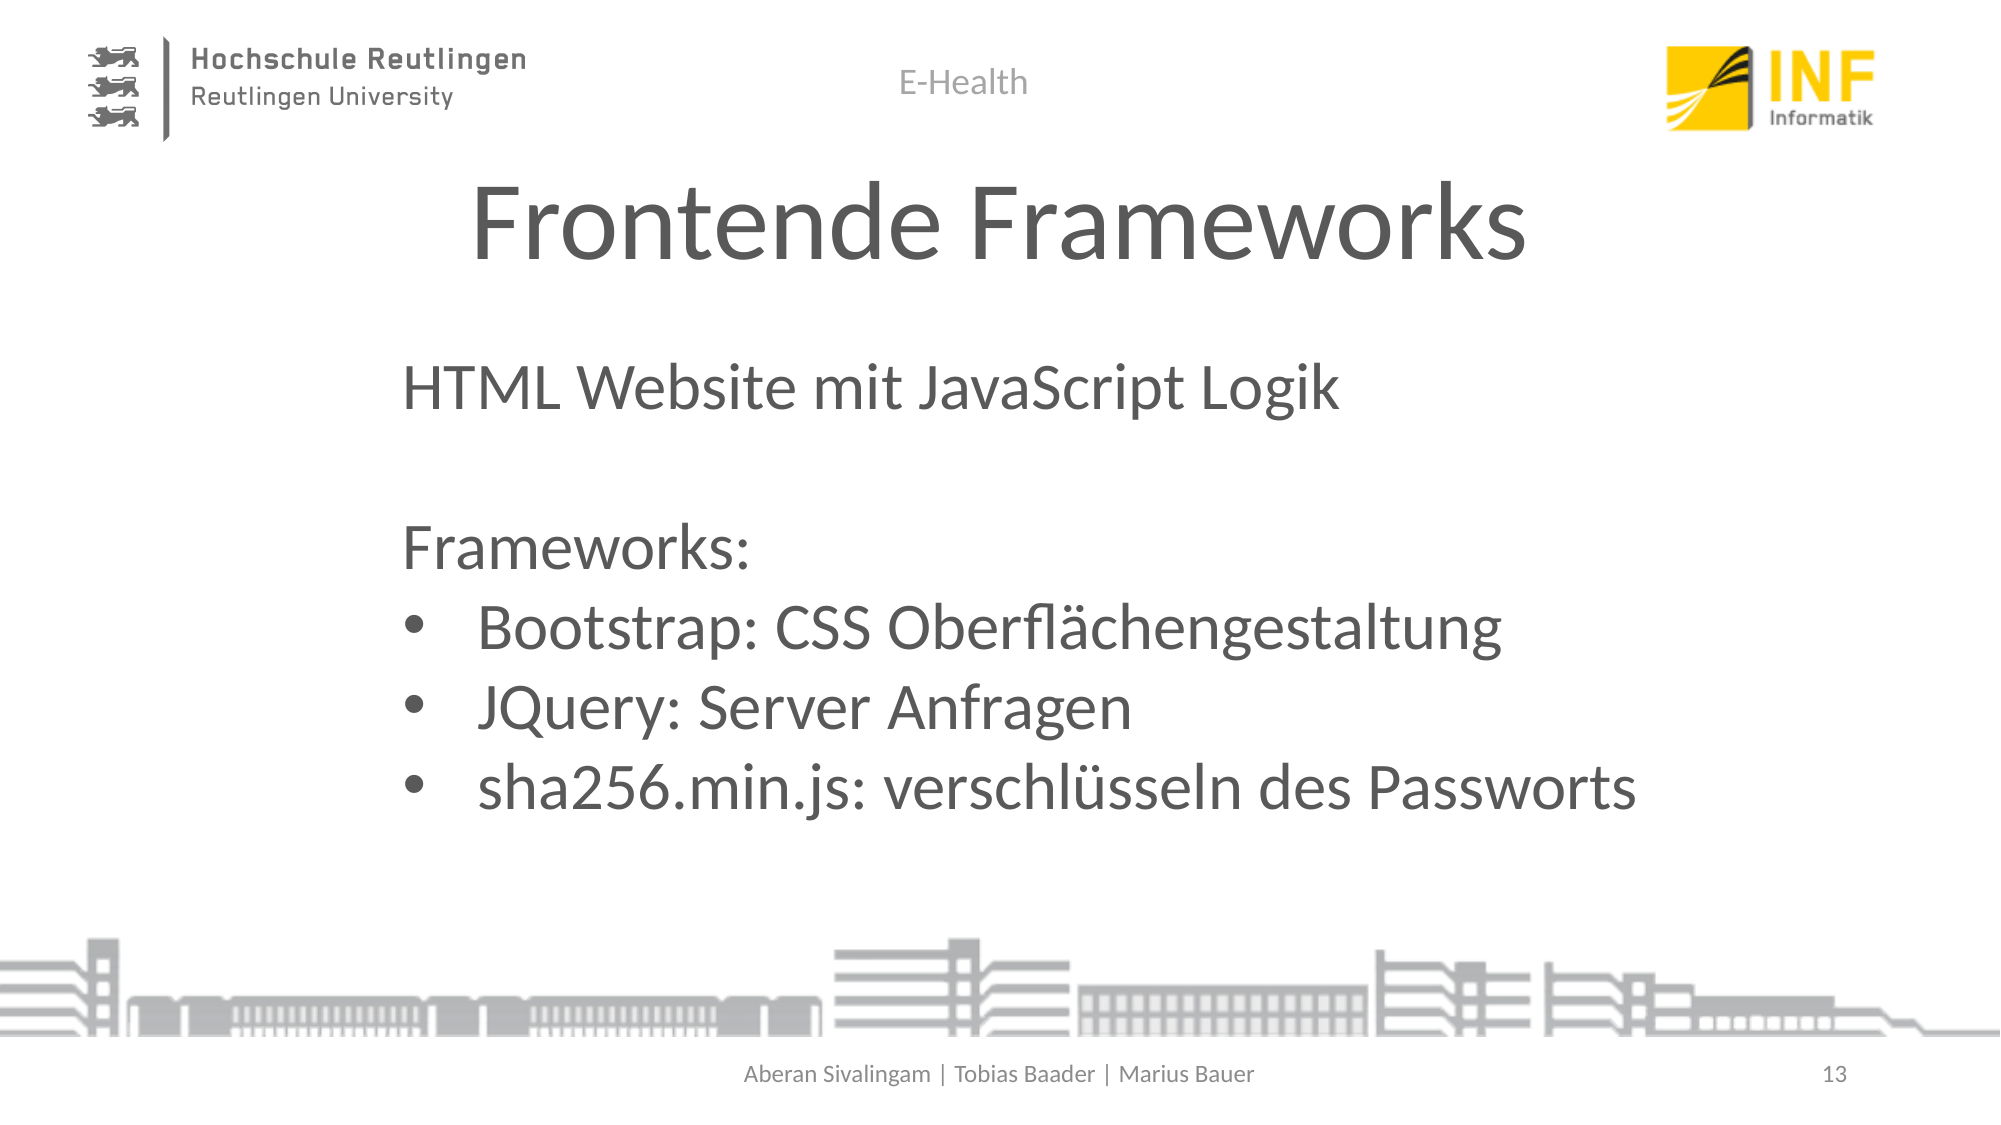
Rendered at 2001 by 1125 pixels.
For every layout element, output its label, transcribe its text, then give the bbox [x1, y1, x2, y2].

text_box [0, 36, 2000, 1037]
slide_number 13 [1412, 1042, 1863, 1103]
footer Aberan Sivalingam | Tobias Baader | Marius Bauer [662, 1042, 1338, 1103]
